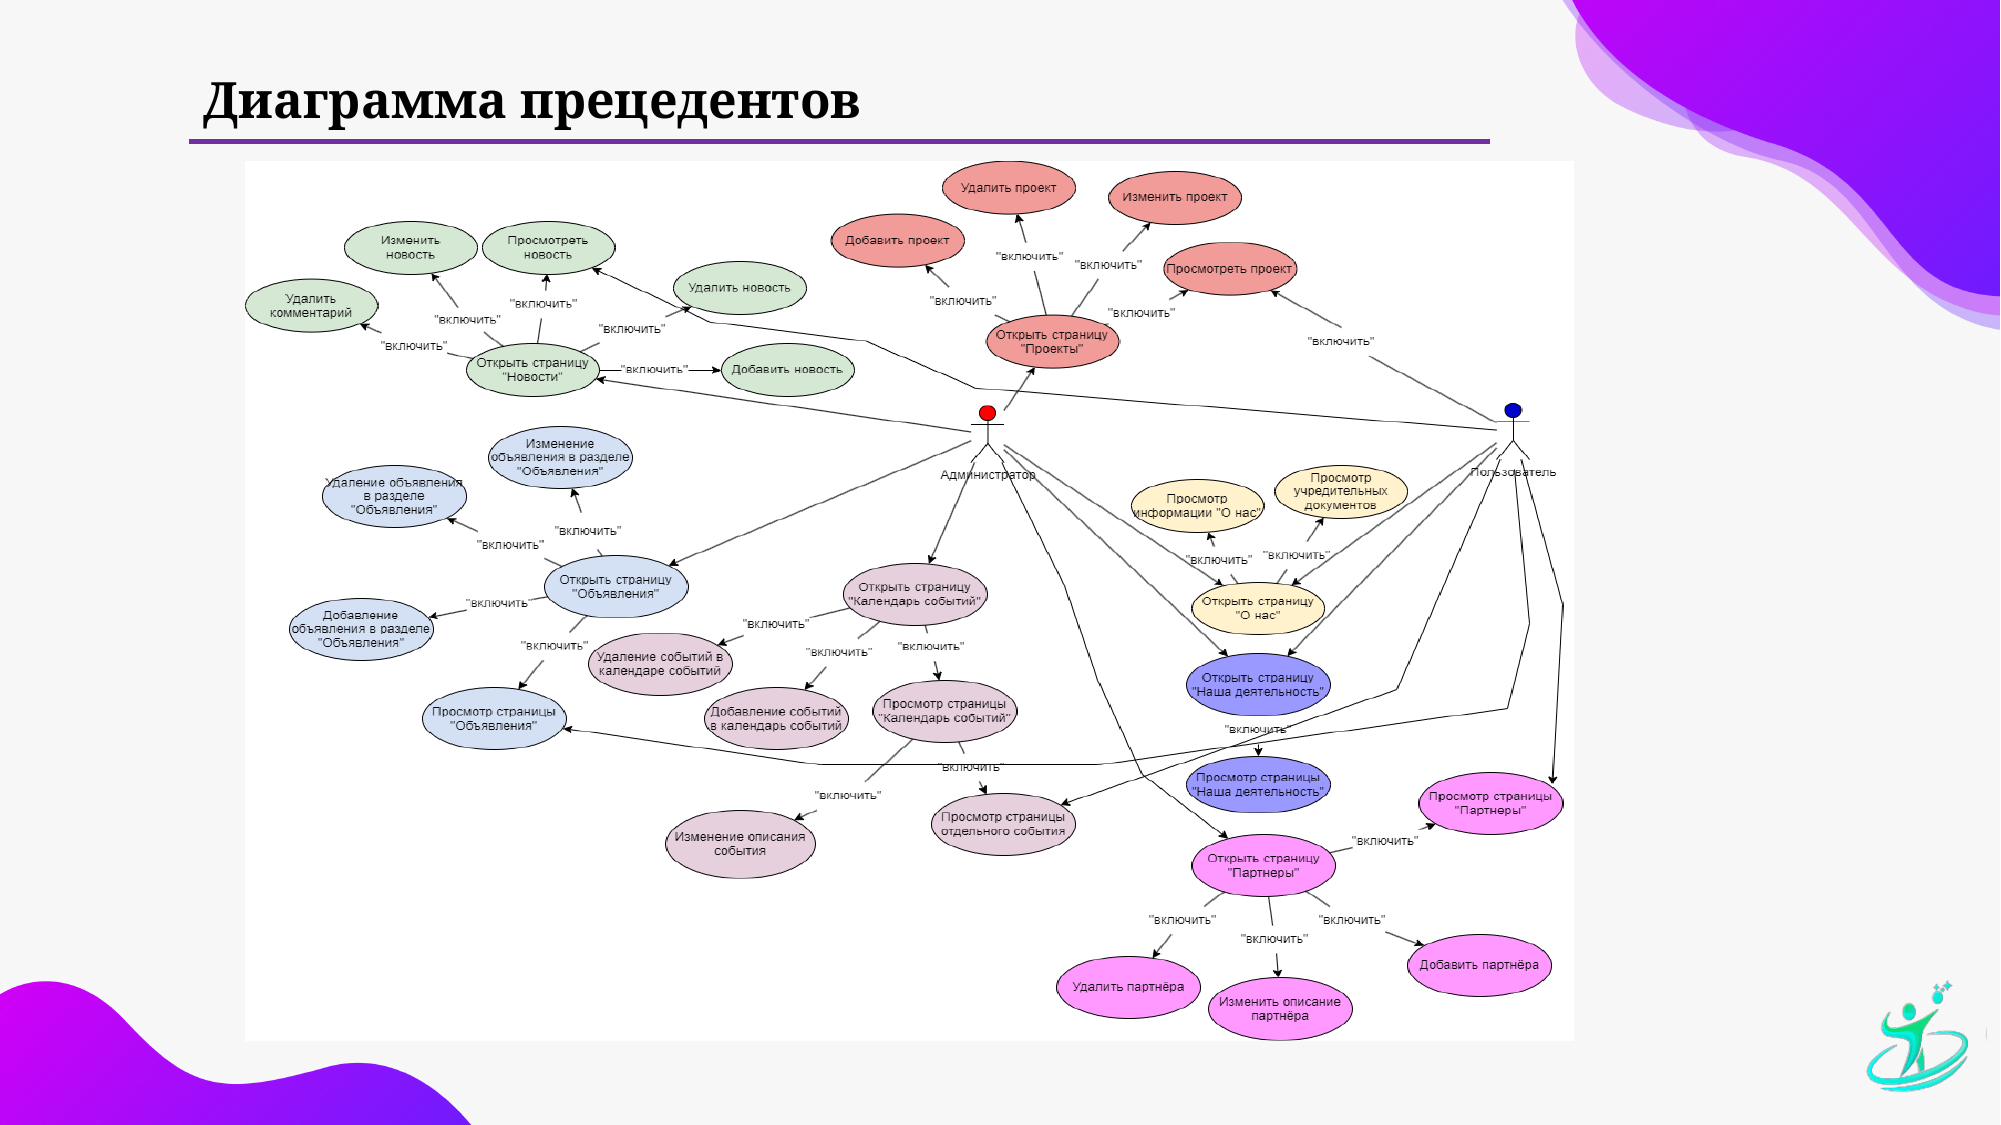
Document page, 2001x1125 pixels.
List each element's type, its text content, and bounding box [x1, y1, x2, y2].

title Диаграмма прецедентов [188, 142, 981, 265]
title Диаграмма прецедентов [188, 61, 981, 139]
picture [0, 0, 2000, 1125]
